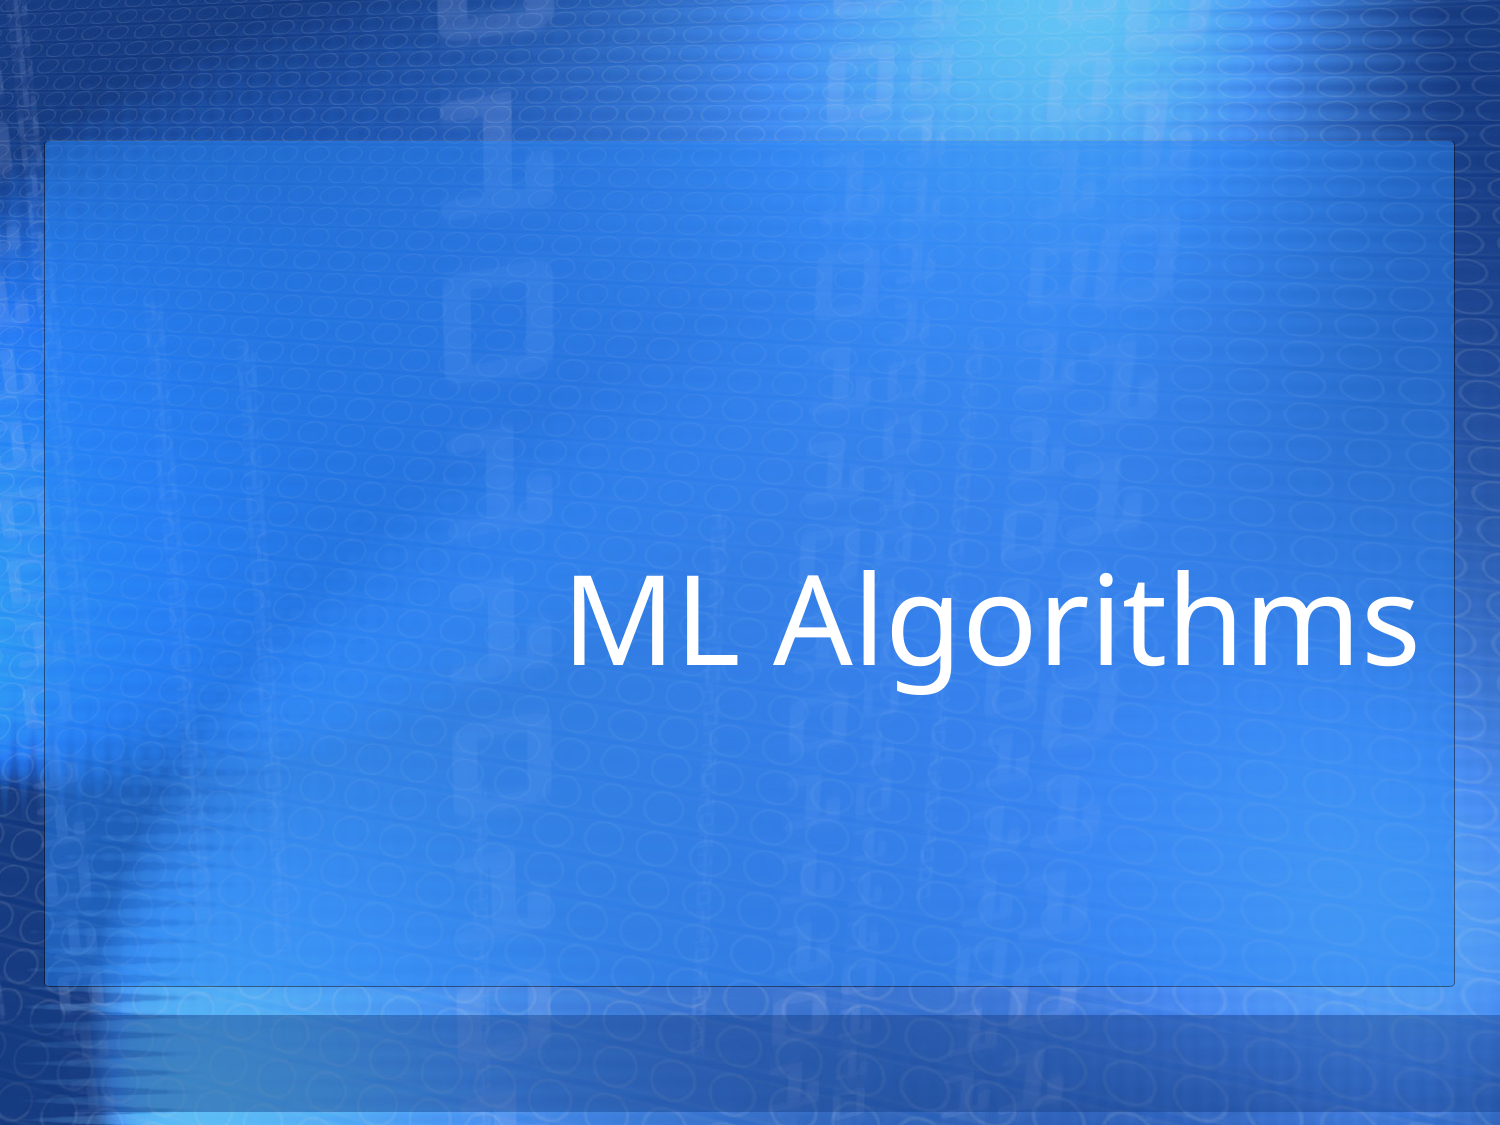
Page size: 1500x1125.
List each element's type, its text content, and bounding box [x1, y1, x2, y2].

picture [0, 0, 1500, 1125]
text_box ML Algorithms [474, 562, 1438, 688]
